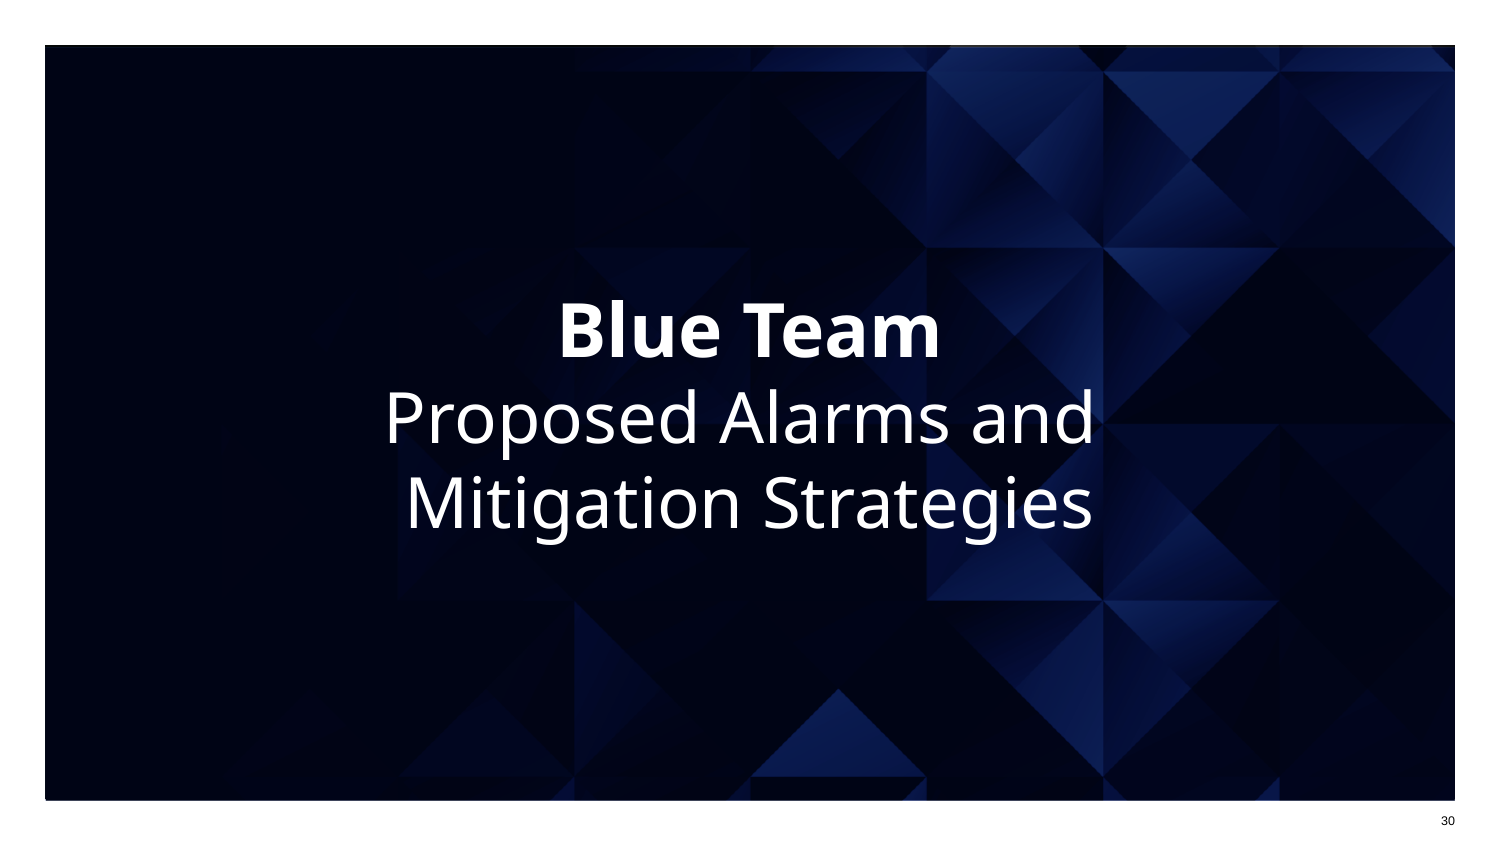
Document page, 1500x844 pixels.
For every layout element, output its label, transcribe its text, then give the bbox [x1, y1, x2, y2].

picture [44, 45, 1456, 802]
text_box ‹#› [1411, 813, 1455, 831]
